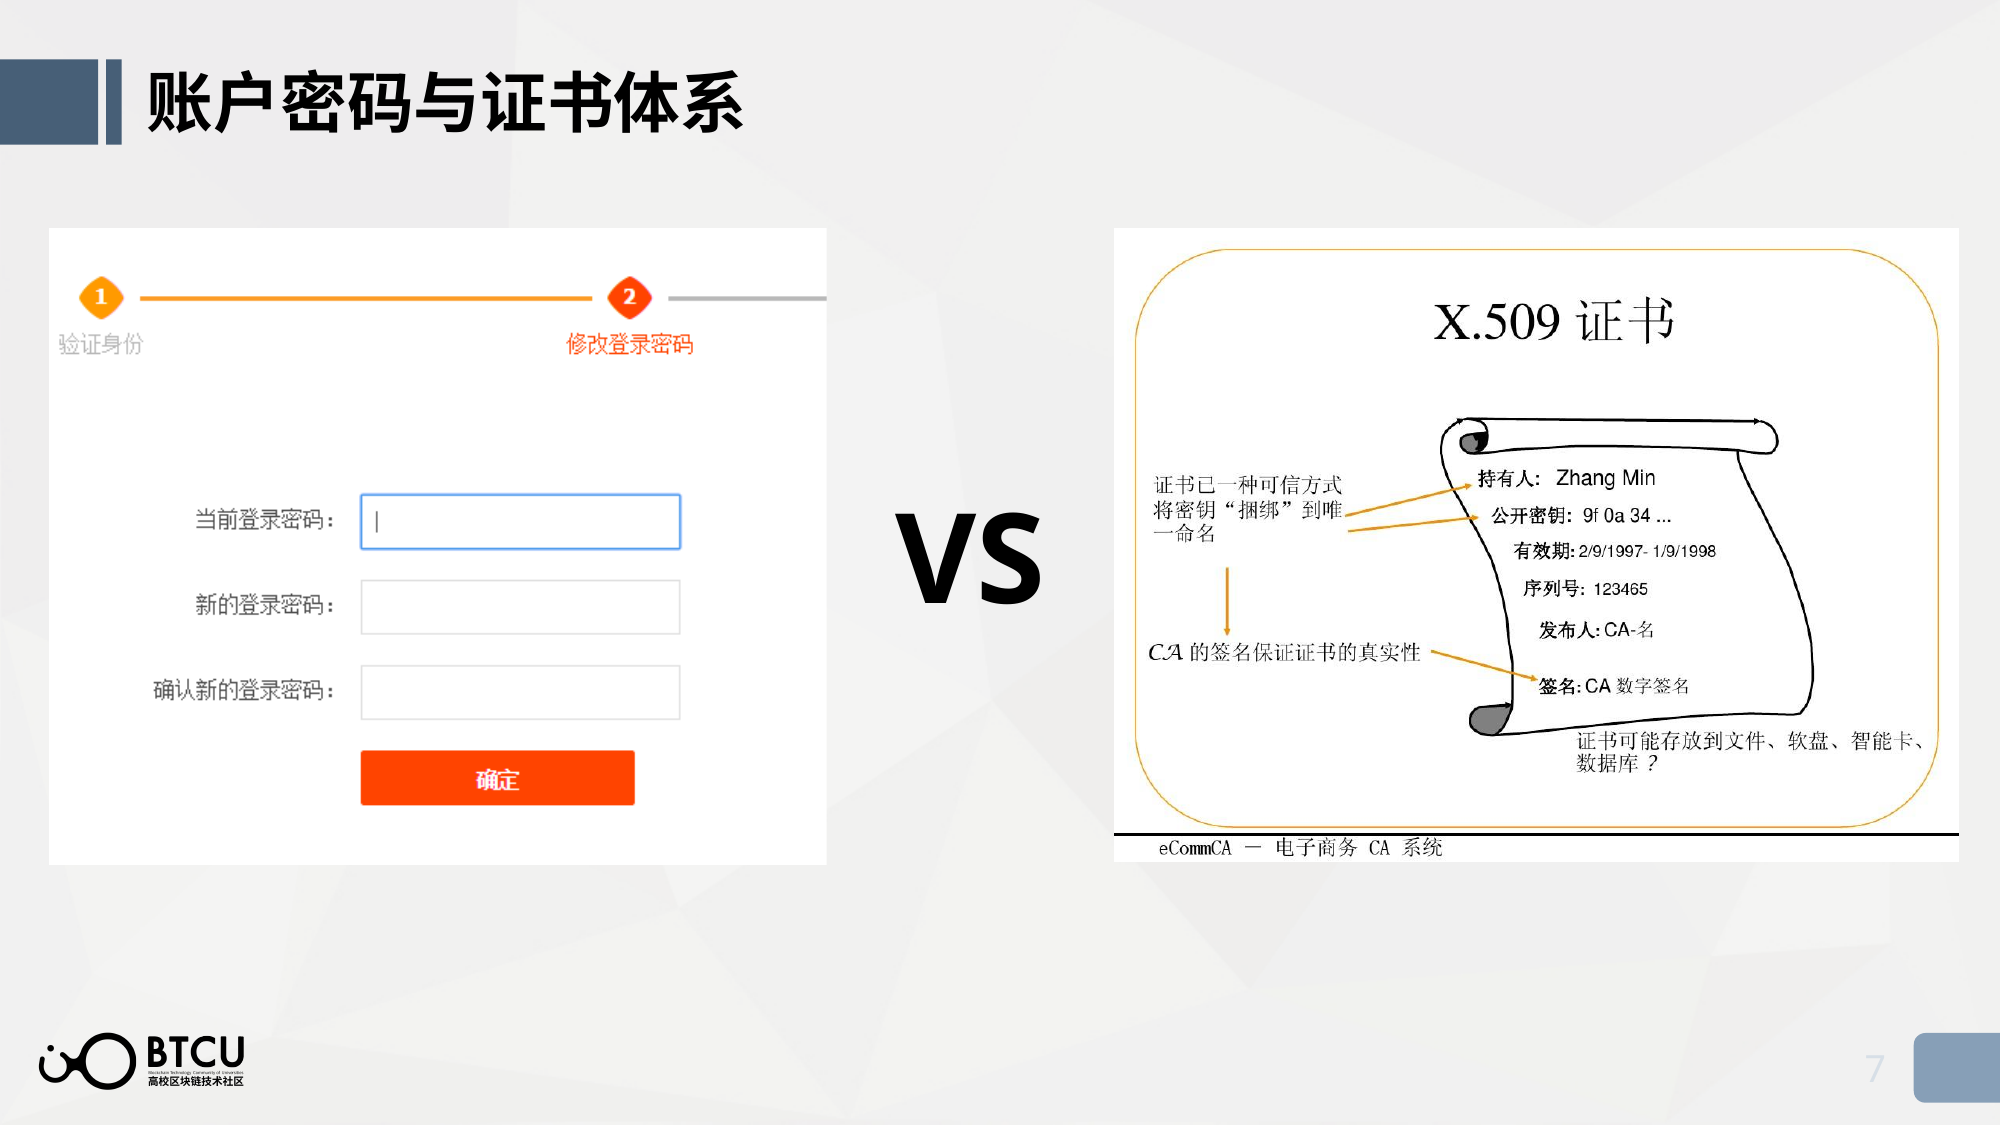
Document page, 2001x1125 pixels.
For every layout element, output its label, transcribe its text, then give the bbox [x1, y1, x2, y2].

text_box 7 [1849, 1037, 2000, 1104]
text_box [106, 59, 122, 145]
picture [1114, 228, 1959, 862]
text_box 账户密码与证书体系 [132, 53, 763, 149]
picture [18, 997, 274, 1125]
text_box [1916, 1032, 2000, 1037]
picture [49, 228, 827, 881]
text_box [0, 59, 99, 145]
text_box VS [880, 471, 1061, 637]
